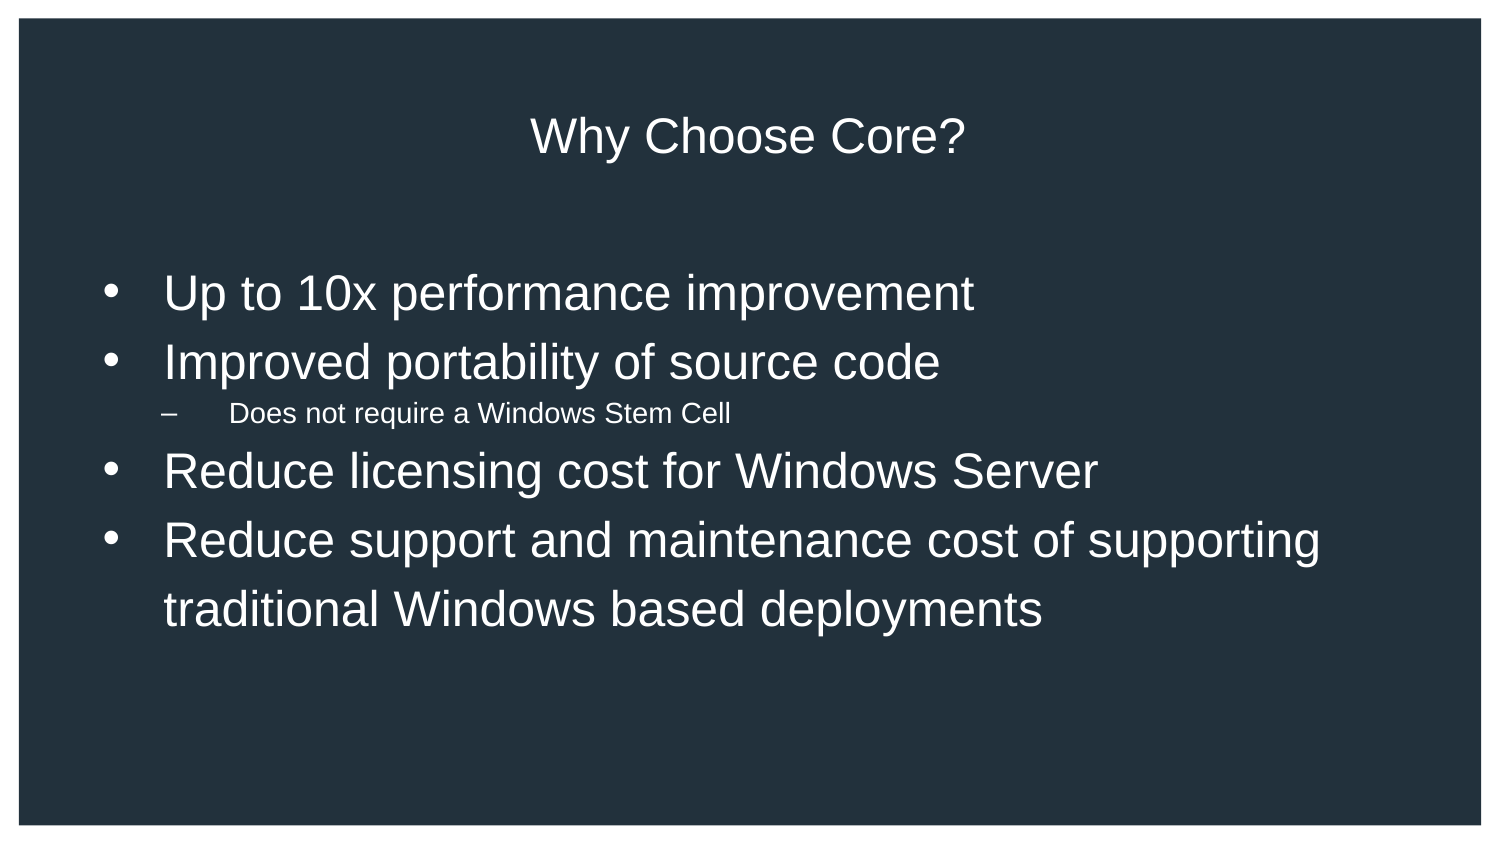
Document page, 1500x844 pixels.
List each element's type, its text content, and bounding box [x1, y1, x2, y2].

title Why Choose Core? [73, 103, 1424, 164]
list Up to 10x performance improvement Improved portability of source code Does not require a Windows Stem Cell Reduce licensing cost for Windows Server Reduce support and maintenance cost of supporting traditional Windows based deployments [73, 243, 1476, 781]
